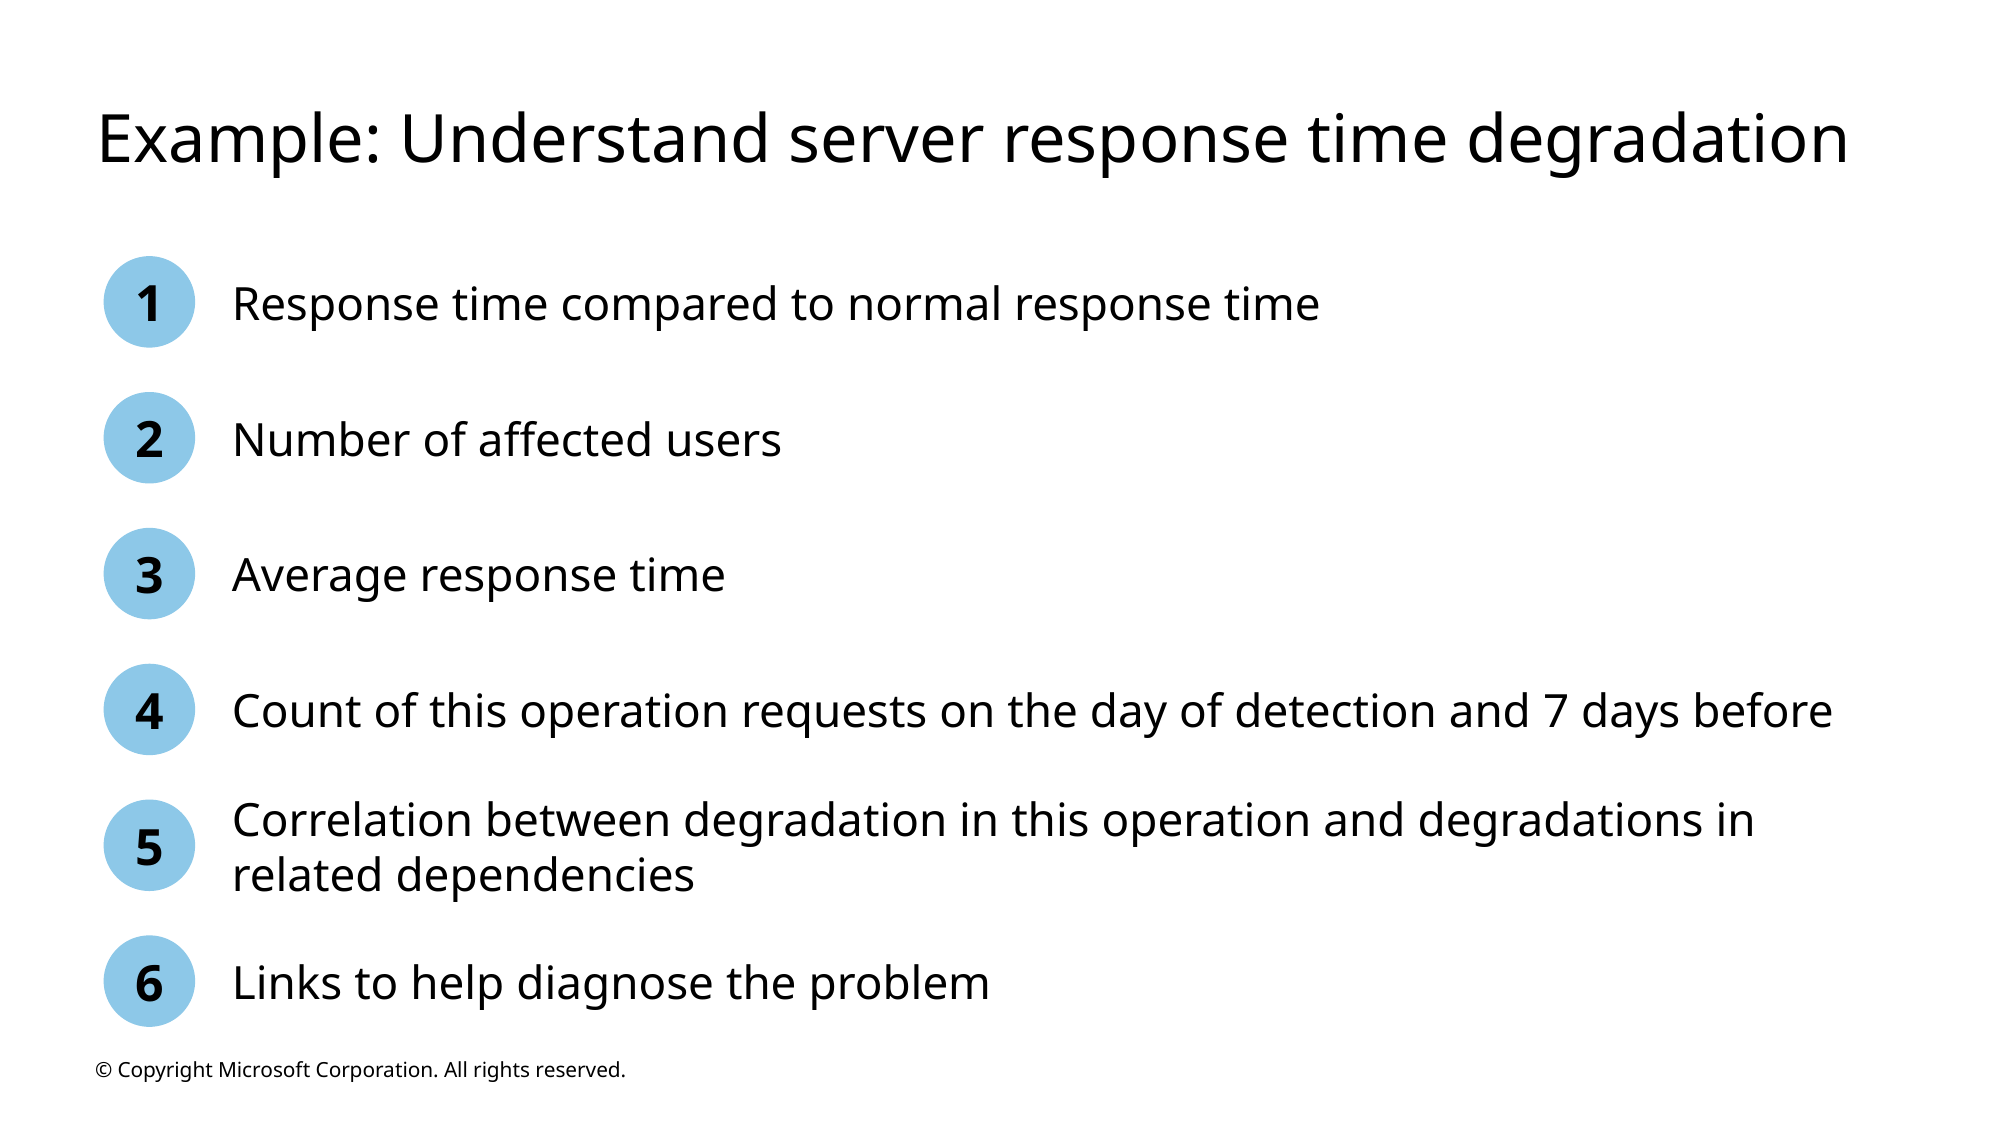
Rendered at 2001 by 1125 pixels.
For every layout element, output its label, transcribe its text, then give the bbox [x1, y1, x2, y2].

text_box Average response time [216, 538, 1903, 609]
title Example: Understand server response time degradation [96, 96, 1903, 177]
text_box Correlation between degradation in this operation and degradations in related dependencies [216, 782, 1903, 908]
text_box Number of affected users [216, 402, 1903, 473]
text_box 5 [102, 798, 197, 892]
text_box 3 [102, 526, 197, 621]
text_box Response time compared to normal response time [216, 266, 1903, 337]
text_box 6 [102, 934, 197, 1028]
text_box 2 [102, 391, 197, 485]
text_box Links to help diagnose the problem [216, 946, 1903, 1016]
text_box 4 [102, 662, 197, 757]
text_box 1 [102, 255, 197, 349]
text_box Count of this operation requests on the day of detection and 7 days before [216, 674, 1903, 745]
